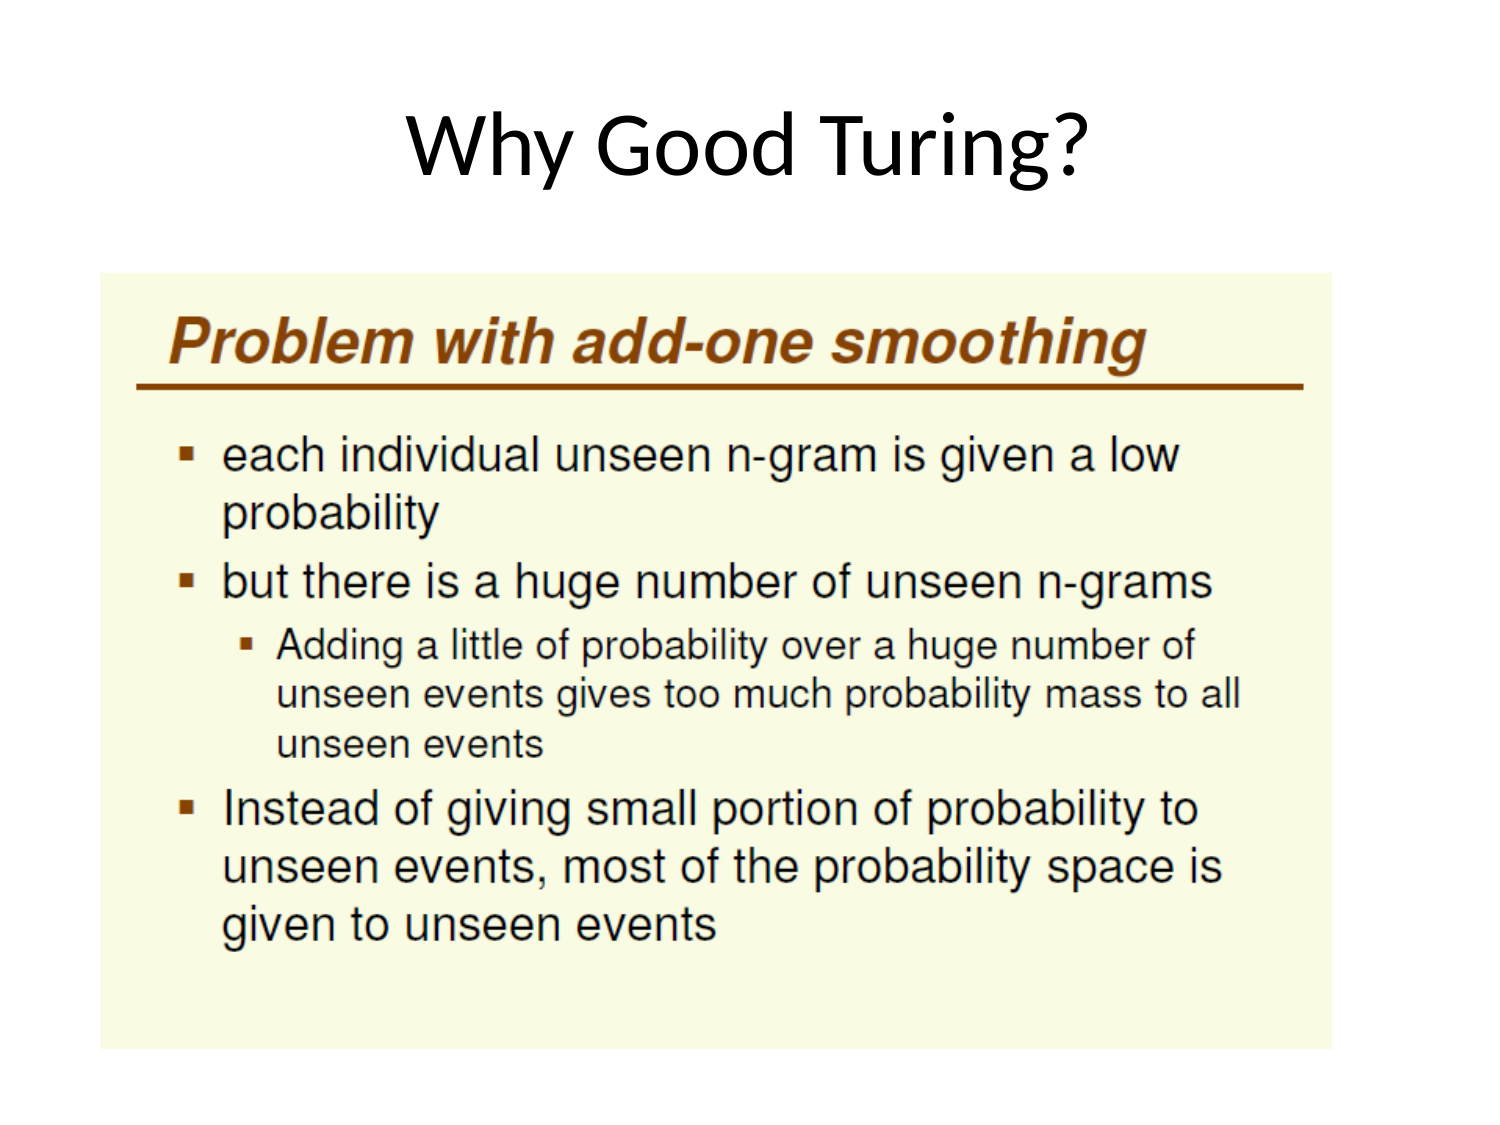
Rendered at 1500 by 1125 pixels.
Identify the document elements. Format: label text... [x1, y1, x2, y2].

picture [99, 262, 1332, 1049]
title Why Good Turing? [75, 45, 1425, 233]
